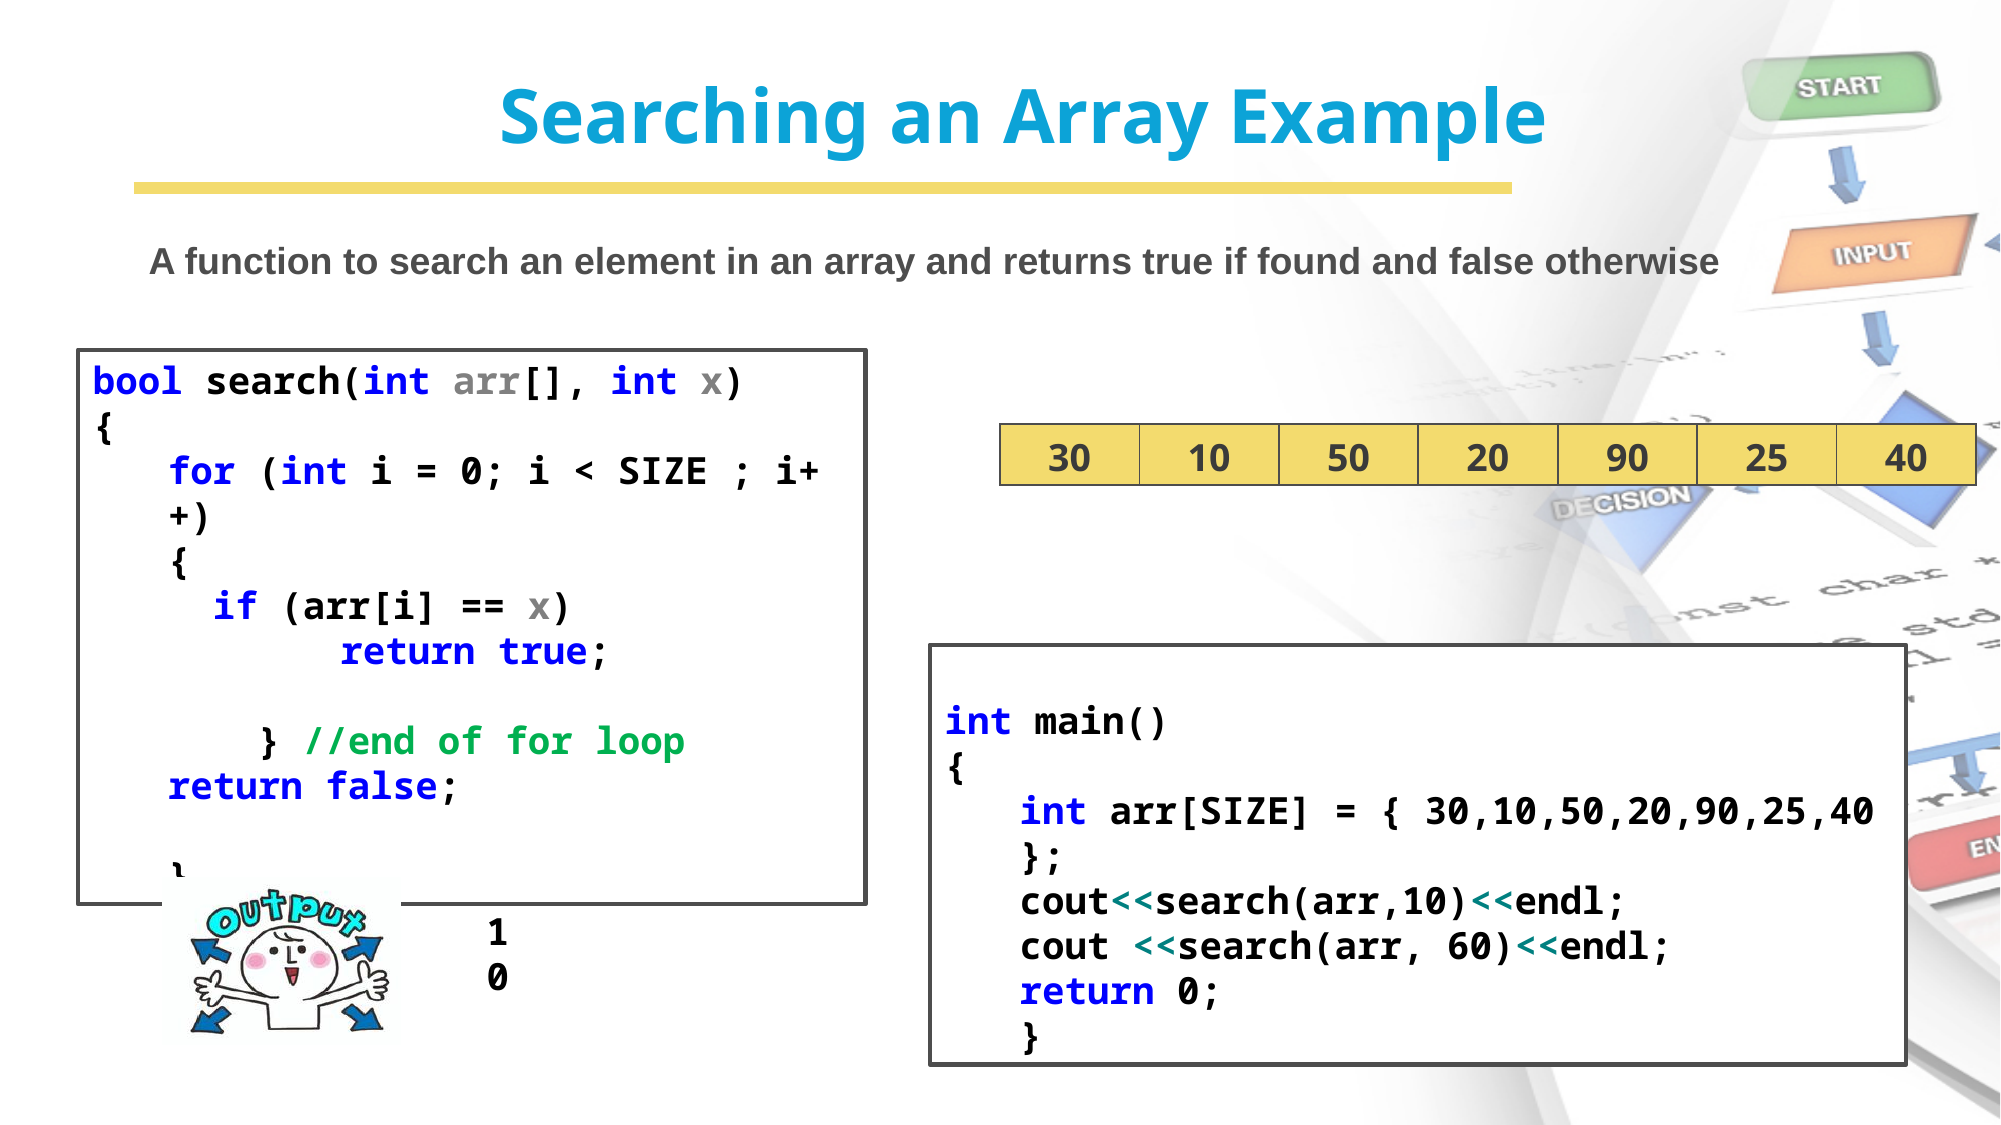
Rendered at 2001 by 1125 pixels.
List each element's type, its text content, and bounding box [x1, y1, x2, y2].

table_header 50 [1280, 425, 1417, 484]
table_header 30 [1001, 425, 1139, 484]
text_box int main() { int arr[SIZE] = { 30,10,50,20,90,25,40 }; cout<<search(arr,10)<<endl; cout <<search(arr, 60)<<endl; return 0; } [929, 644, 1907, 1065]
table_header 40 [1837, 425, 1975, 484]
table_header 20 [1419, 425, 1557, 484]
text_box A function to search an element in an array and returns true if found and false otherwise [133, 229, 1754, 290]
text_box 1 0 [471, 900, 763, 1005]
picture [0, 0, 2001, 1125]
text_box bool search(int arr[], int x) { for (int i = 0; i < SIZE ; i++) { if (arr[i] == x) return true; } //end of for loop return false; } [78, 349, 866, 905]
title Searching an Array Example [133, 42, 1914, 186]
table_header 25 [1698, 425, 1836, 484]
table_header 90 [1559, 425, 1696, 484]
table_header 10 [1140, 425, 1278, 484]
